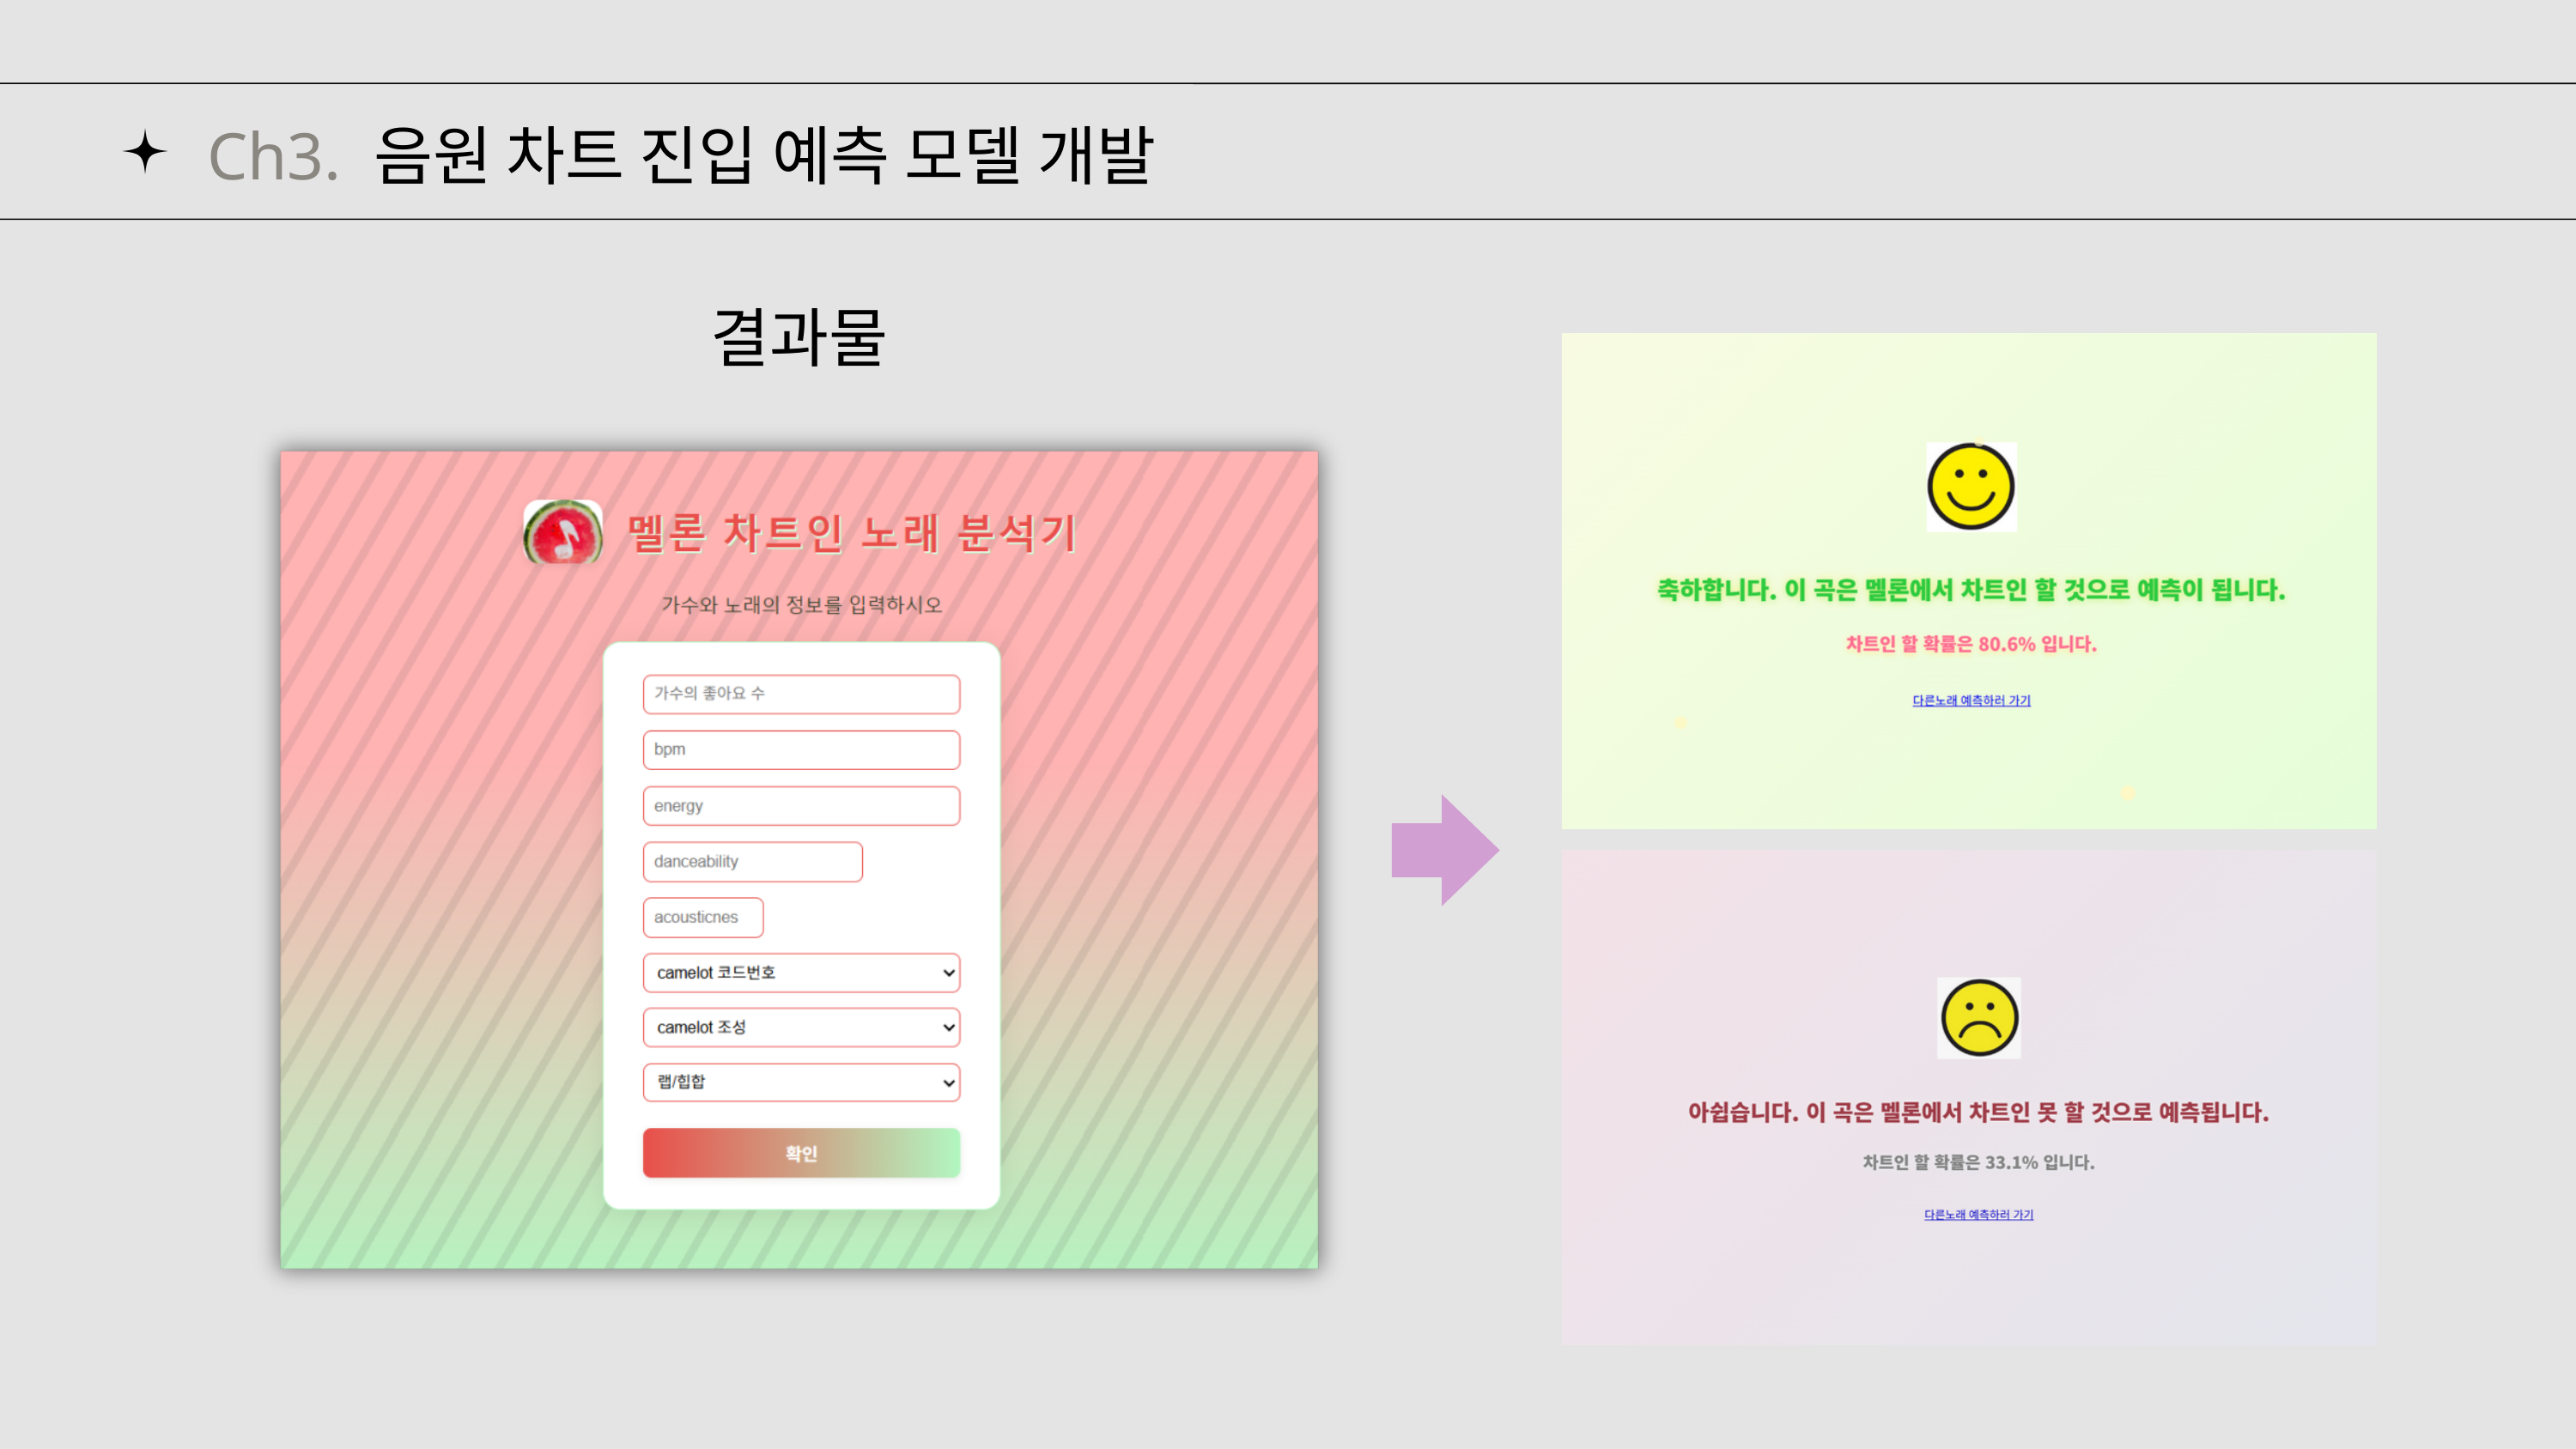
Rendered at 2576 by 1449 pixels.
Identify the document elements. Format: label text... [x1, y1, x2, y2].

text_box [1389, 796, 1503, 905]
text_box [1561, 333, 2377, 829]
text_box Ch3. 음원 차트 진입 예측 모델 개발 [207, 102, 1392, 193]
text_box [1561, 850, 2377, 1345]
text_box [122, 128, 168, 174]
text_box [236, 416, 1363, 1304]
text_box 결과물 [577, 284, 1022, 375]
